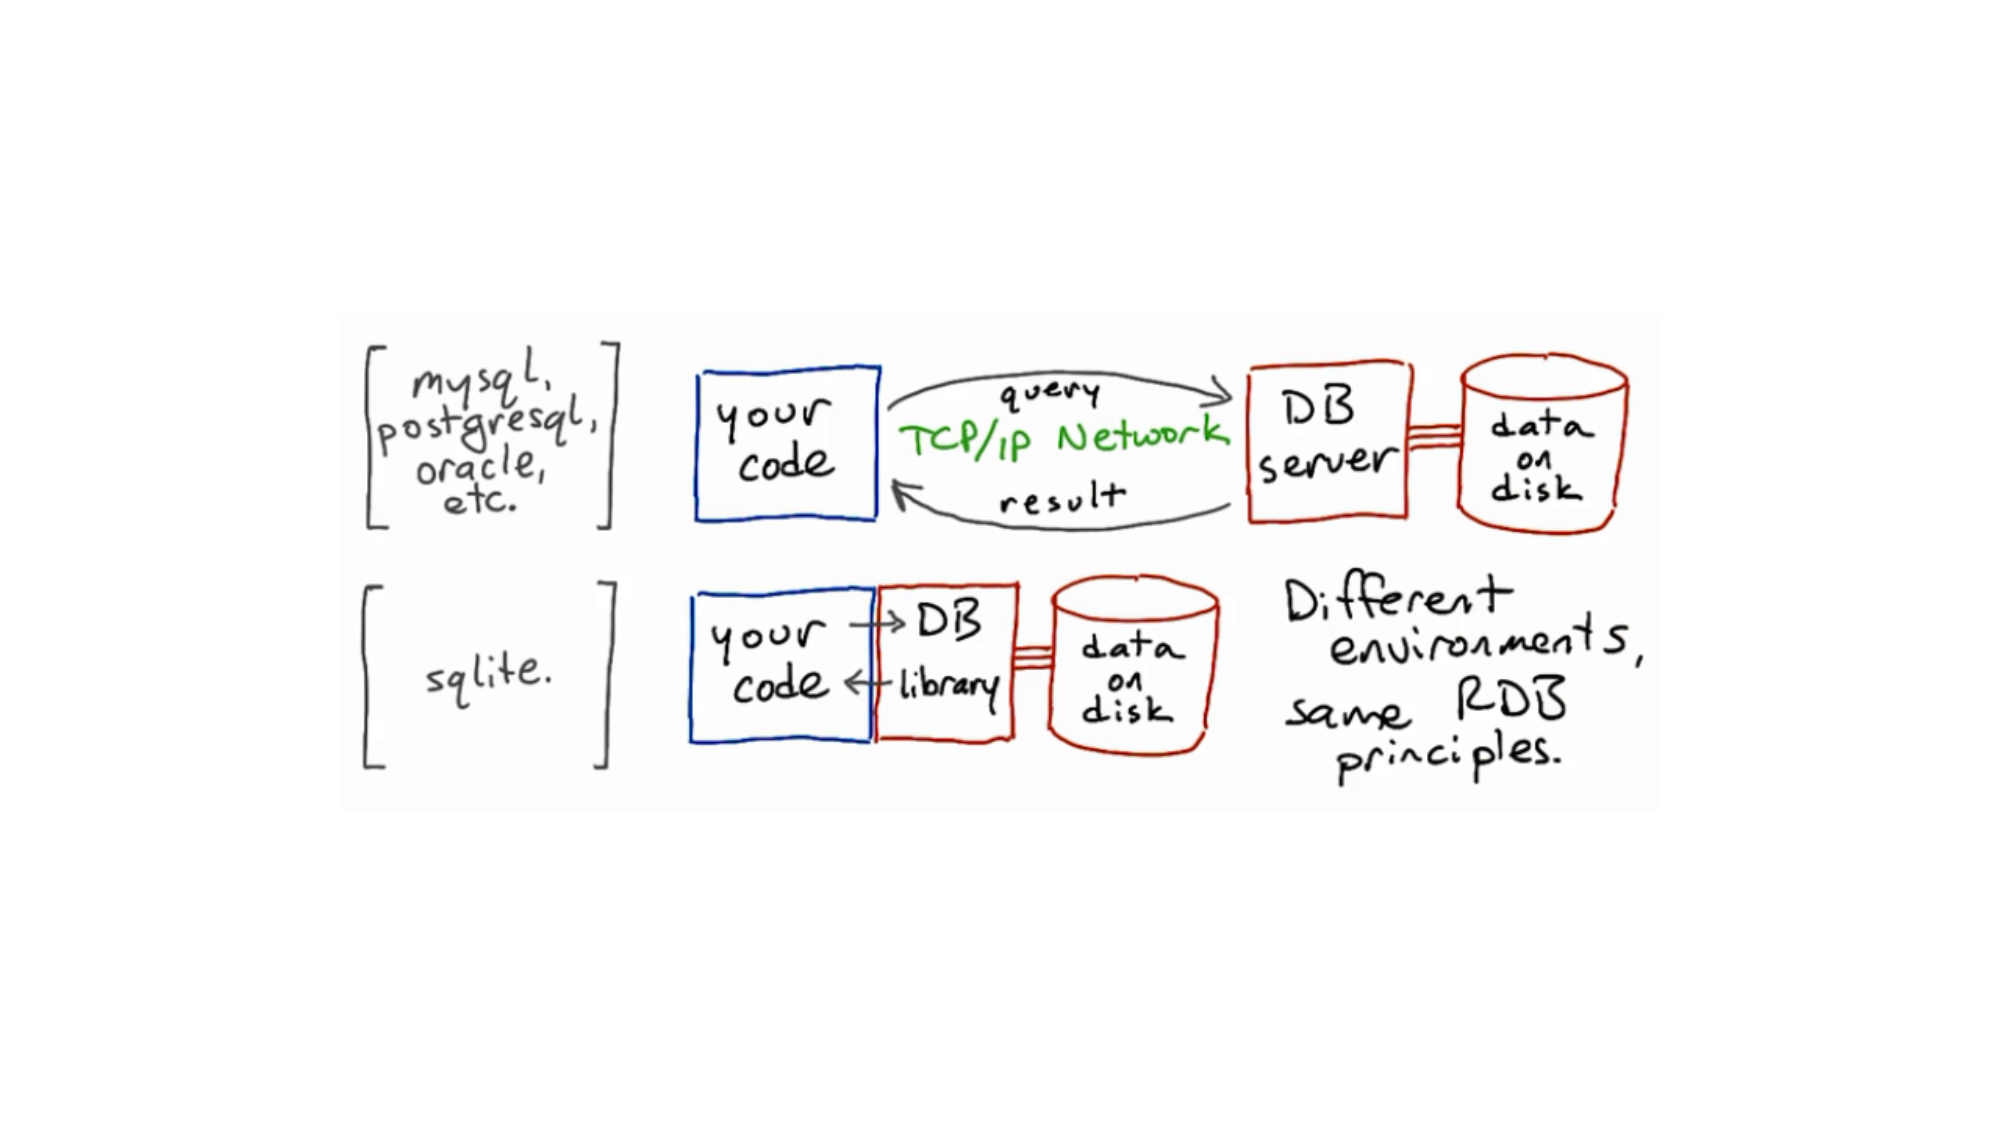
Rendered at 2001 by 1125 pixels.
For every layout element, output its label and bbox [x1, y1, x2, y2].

picture [341, 313, 1659, 811]
